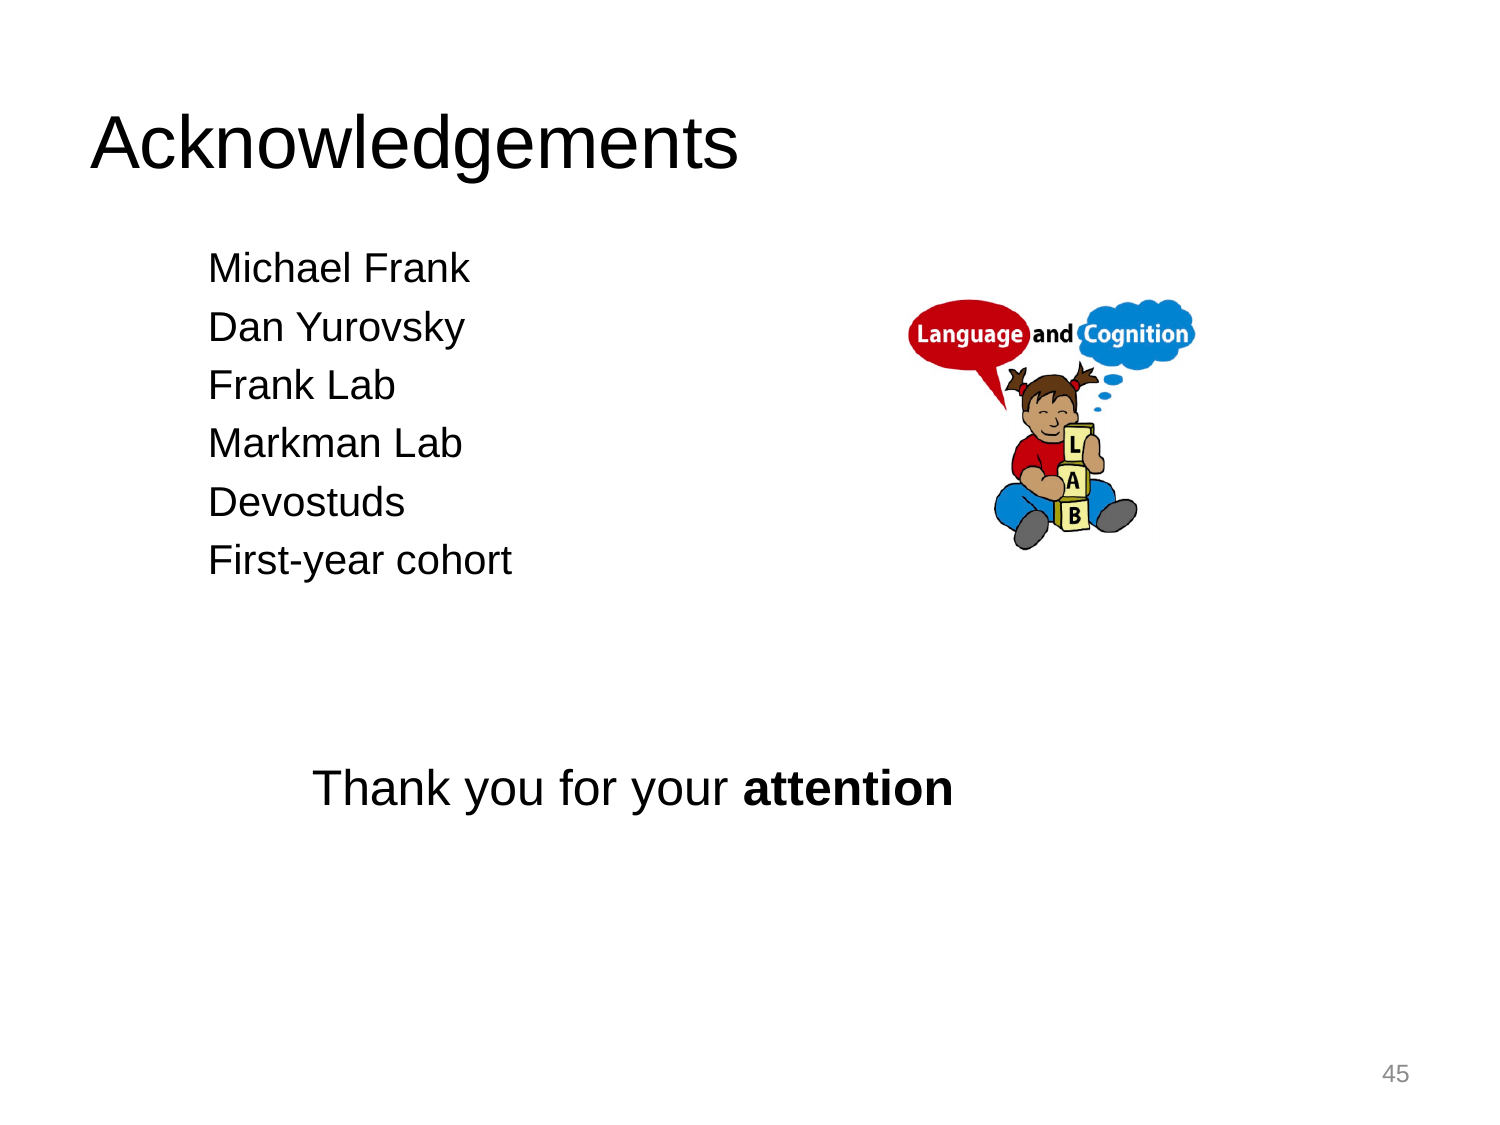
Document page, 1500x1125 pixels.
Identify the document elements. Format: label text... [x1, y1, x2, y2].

list Michael Frank Dan Yurovsky Frank Lab Markman Lab Devostuds First-year cohort [192, 233, 889, 680]
picture [864, 233, 1237, 582]
title Acknowledgements [75, 45, 1425, 233]
text_box Thank you for your attention [296, 747, 1165, 966]
slide_number 45 [1074, 1042, 1425, 1103]
